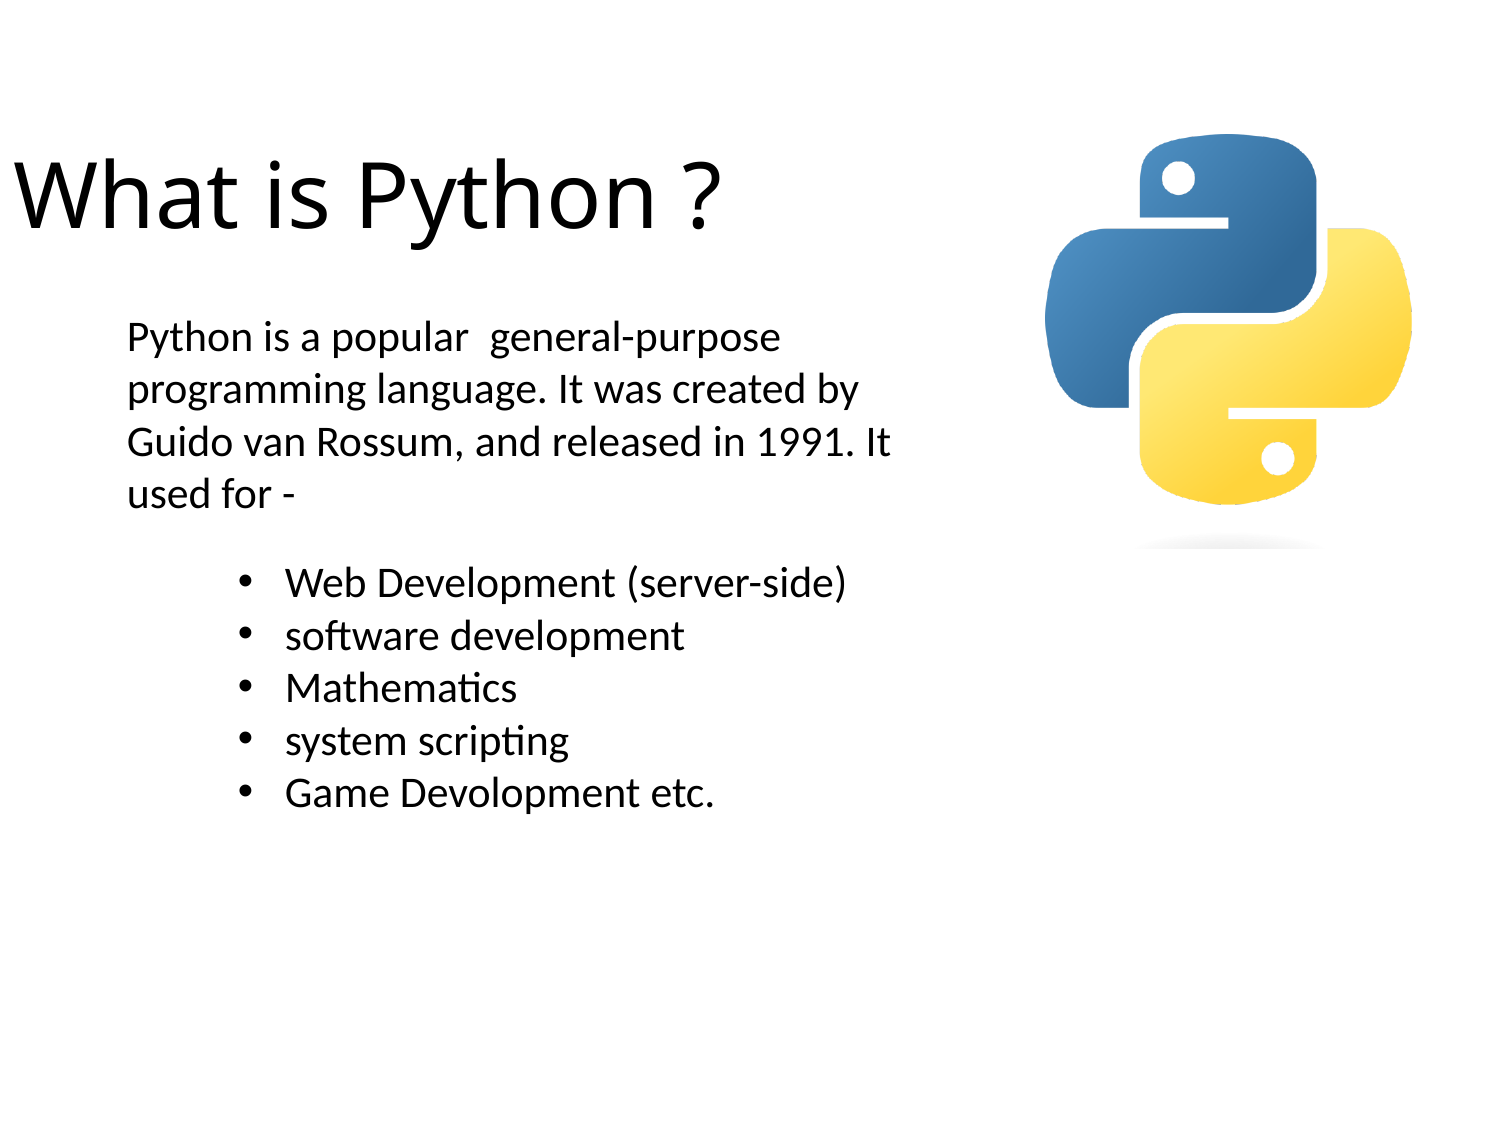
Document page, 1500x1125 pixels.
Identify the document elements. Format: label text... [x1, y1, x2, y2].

text_box What is Python ? [0, 129, 738, 254]
text_box Python is a popular general-purpose programming language. It was created by Guido van Rossum, and released in 1991. It used for - [112, 299, 916, 525]
picture [1045, 133, 1425, 550]
text_box Web Development (server-side) software development Mathematics system scripting Game Devolopment etc. [223, 546, 863, 824]
